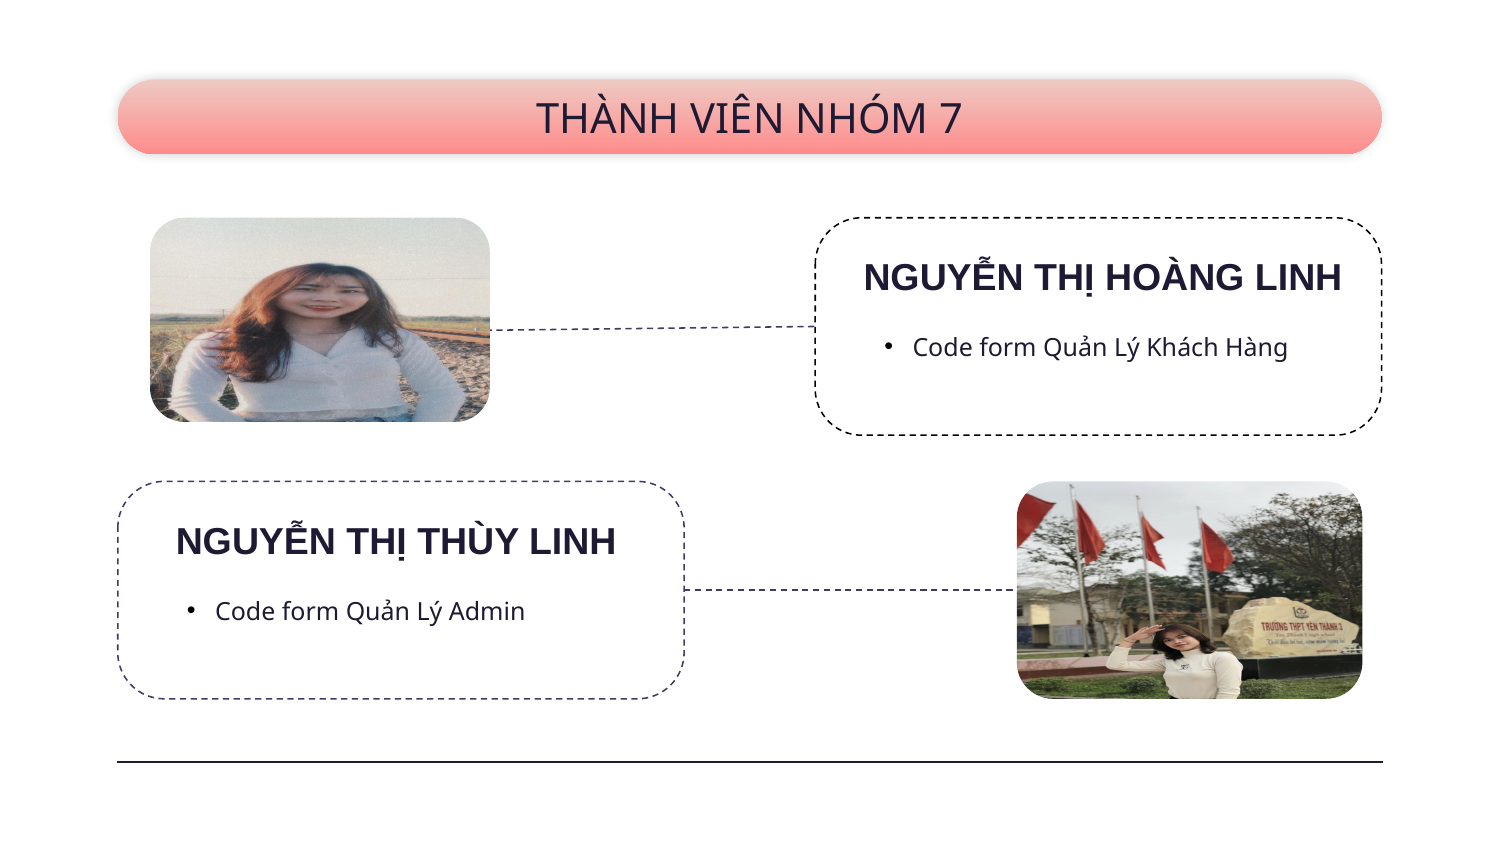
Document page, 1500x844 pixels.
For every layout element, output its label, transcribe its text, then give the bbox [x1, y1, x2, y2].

title THÀNH VIÊN NHÓM 7 [370, 79, 1130, 155]
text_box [117, 481, 1014, 700]
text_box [474, 217, 1382, 436]
picture [149, 217, 491, 423]
picture [1016, 481, 1363, 700]
